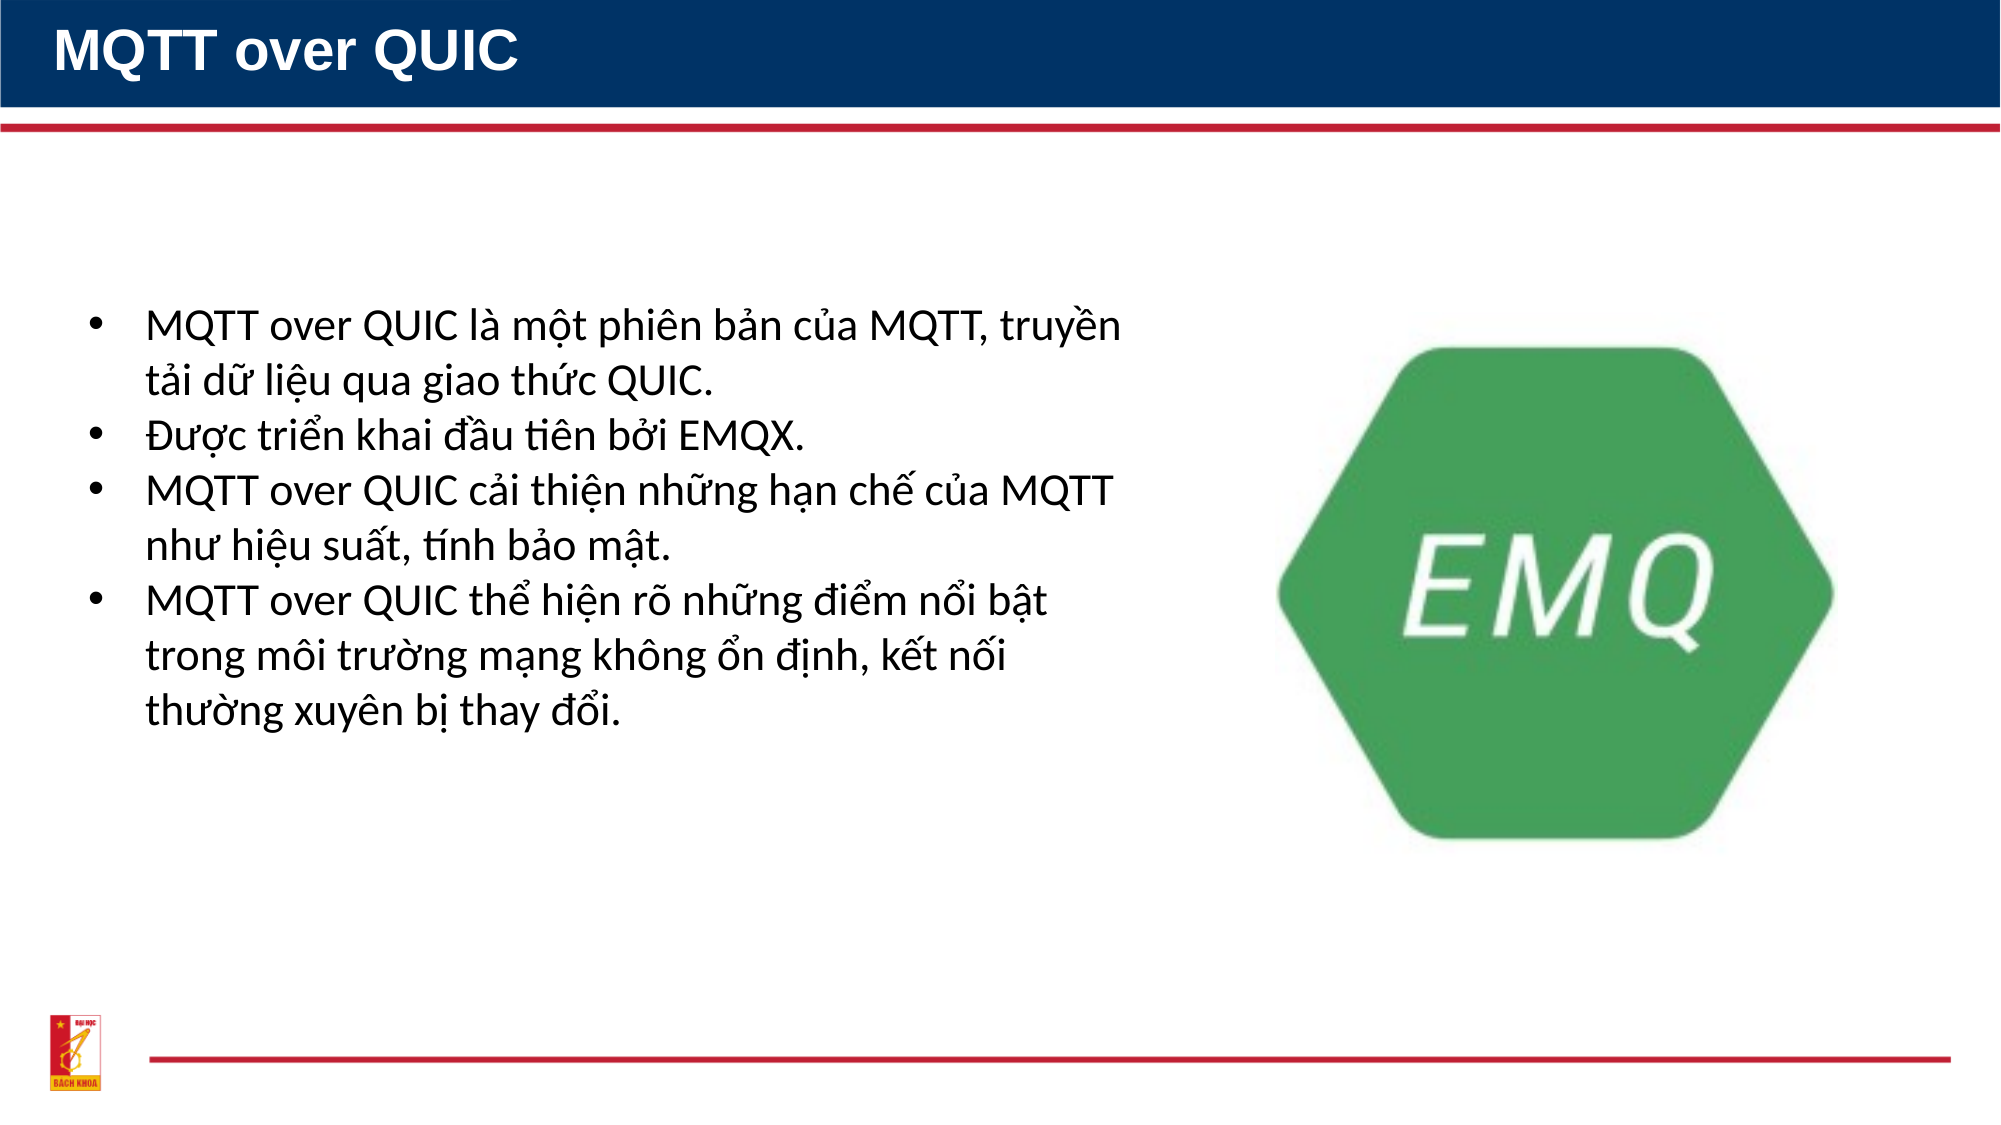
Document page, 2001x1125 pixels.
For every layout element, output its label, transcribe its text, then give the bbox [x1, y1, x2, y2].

text_box MQTT over QUIC [38, 12, 1462, 87]
picture [0, 0, 2001, 1125]
text_box MQTT over QUIC là một phiên bản của MQTT, truyền tải dữ liệu qua giao thức QUIC. Được triển khai đầu tiên bởi EMQX. MQTT over QUIC cải thiện những hạn chế của MQTT như hiệu suất, tính bảo mật. MQTT over QUIC thể hiện rõ những điểm nổi bật trong môi trường mạng không ổn định, kết nối thường xuyên bị thay đổi. [59, 287, 1165, 976]
